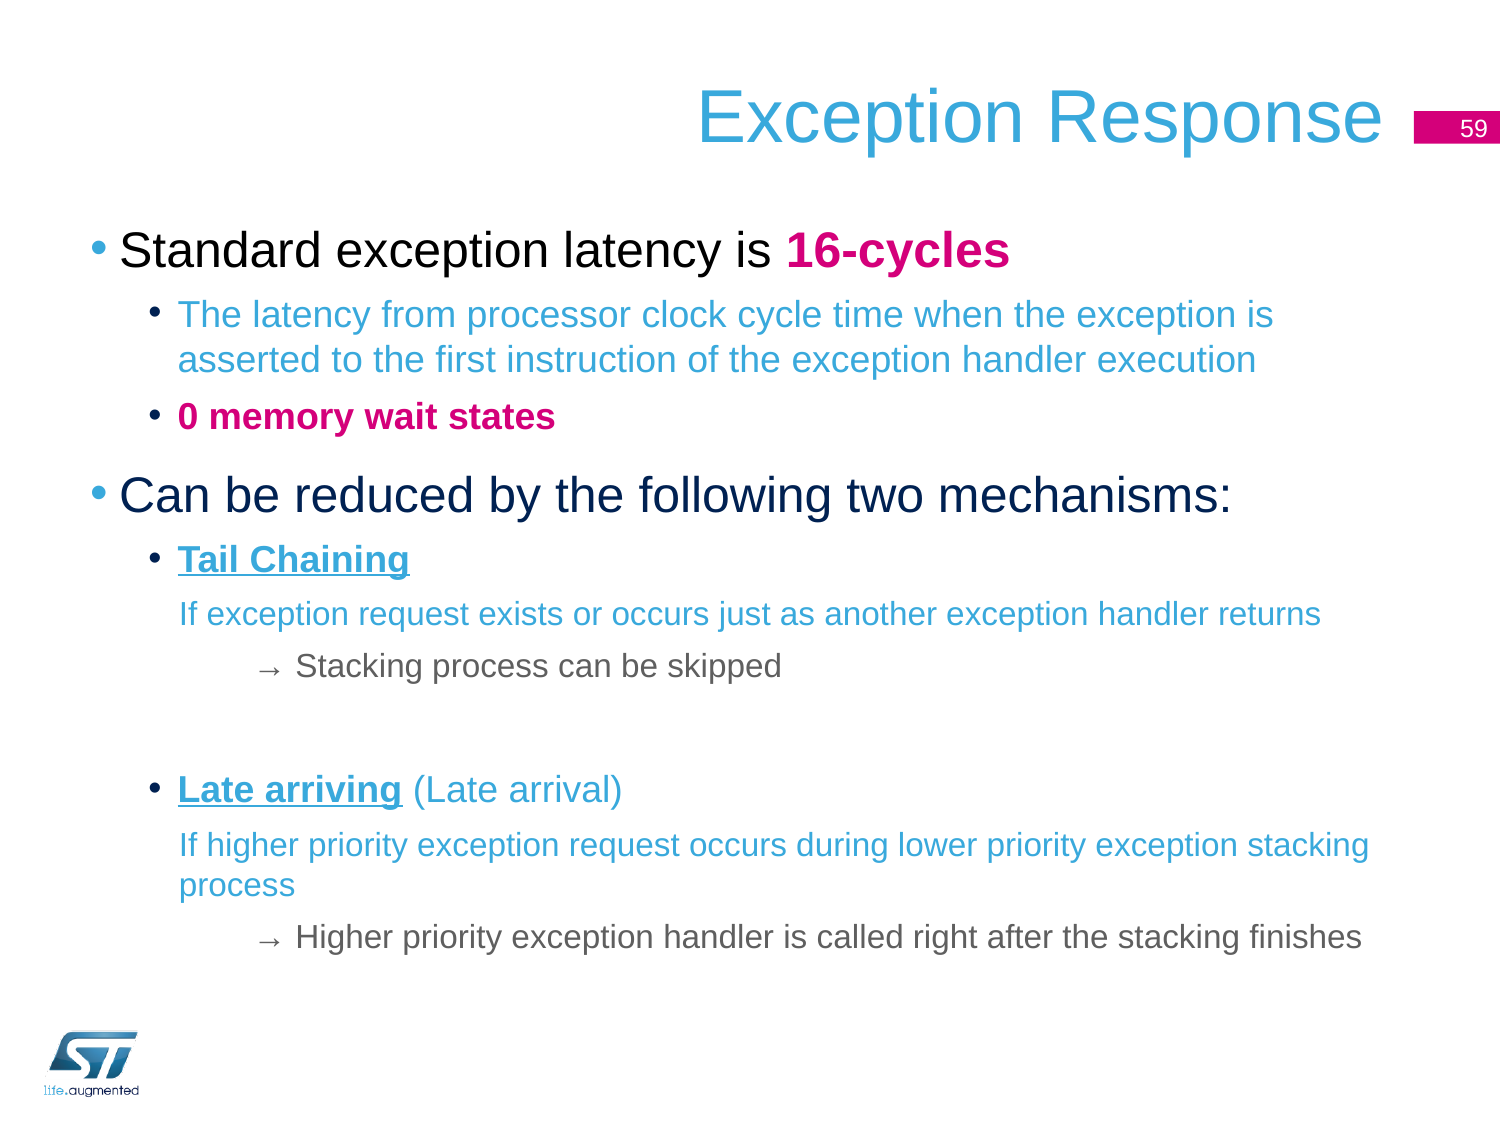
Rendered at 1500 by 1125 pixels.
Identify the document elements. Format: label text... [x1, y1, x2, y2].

slide_number 59 [1413, 111, 1500, 144]
title Exception Response [74, 18, 1400, 207]
list Standard exception latency is 16-cycles The latency from processor clock cycle time when the exception is asserted to the first instruction of the exception handler execution 0 memory wait states Can be reduced by the following two mechanisms: Tail Chaining If exception request exists or occurs just as another exception handler returns → Stacking process can be skipped Late arriving (Late arrival) If higher priority exception request occurs during lower priority exception stacking process → Higher priority exception handler is called right after the stacking finishes [74, 209, 1426, 979]
picture [36, 1022, 147, 1103]
